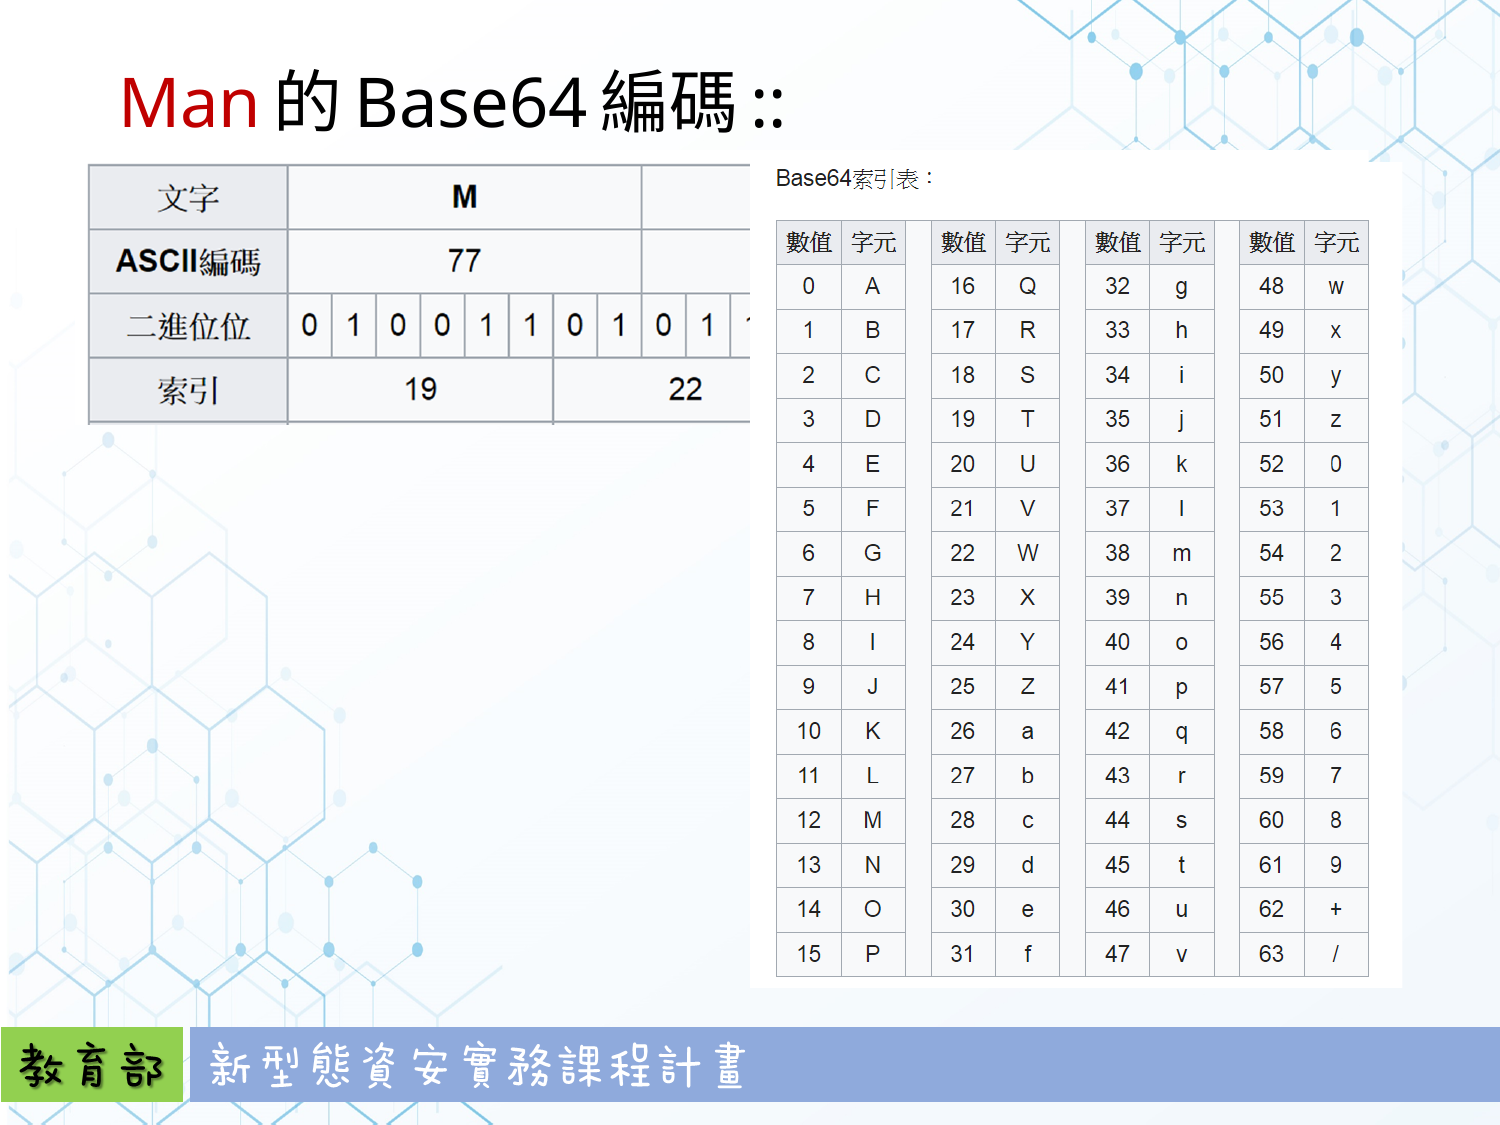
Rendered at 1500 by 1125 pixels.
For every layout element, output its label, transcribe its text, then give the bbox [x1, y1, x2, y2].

title Man的Base64編碼:: [103, 59, 1397, 150]
picture [0, 0, 1500, 1125]
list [74, 149, 1369, 425]
